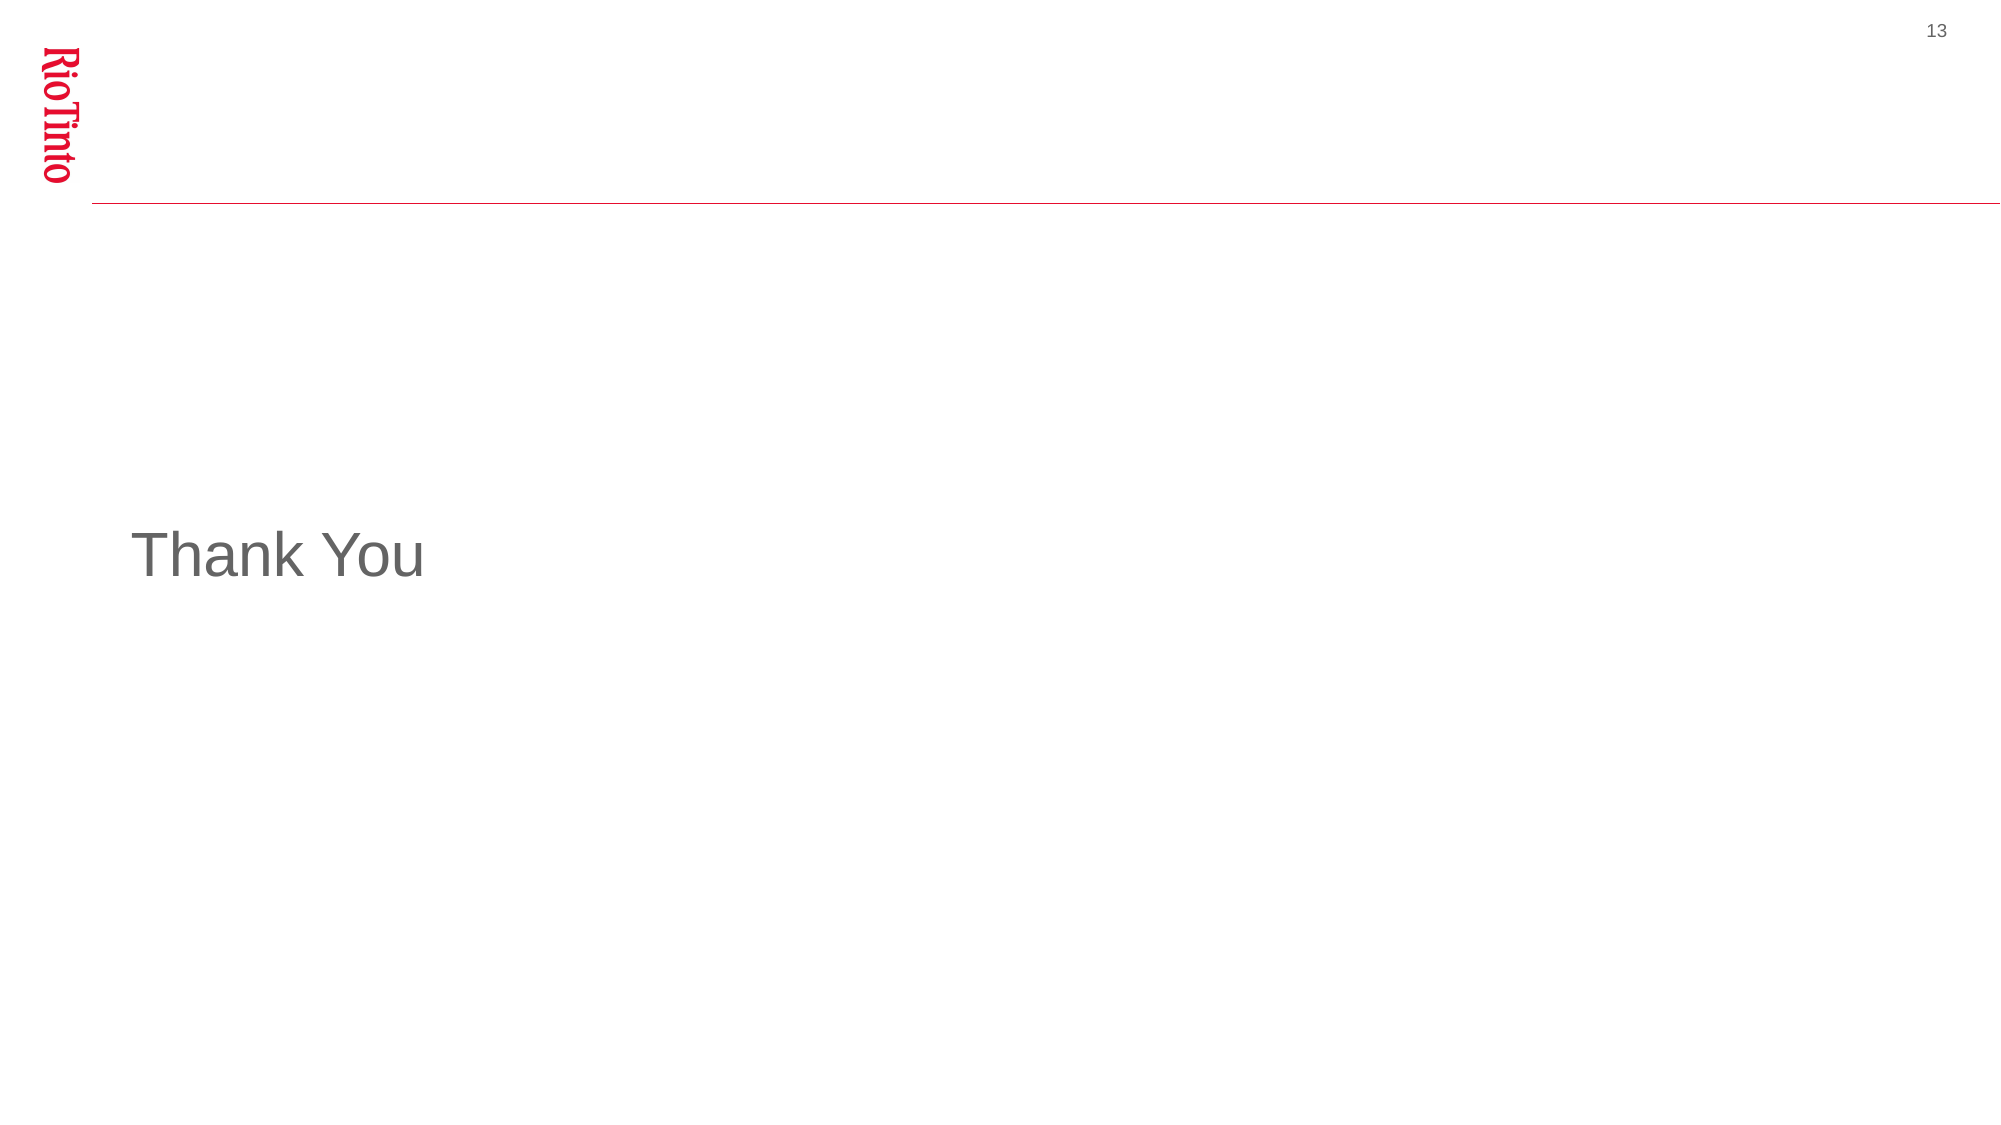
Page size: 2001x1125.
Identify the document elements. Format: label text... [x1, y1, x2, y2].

slide_number 13 [1812, 0, 1948, 49]
text_box Thank You [115, 432, 1885, 597]
picture [41, 48, 80, 183]
